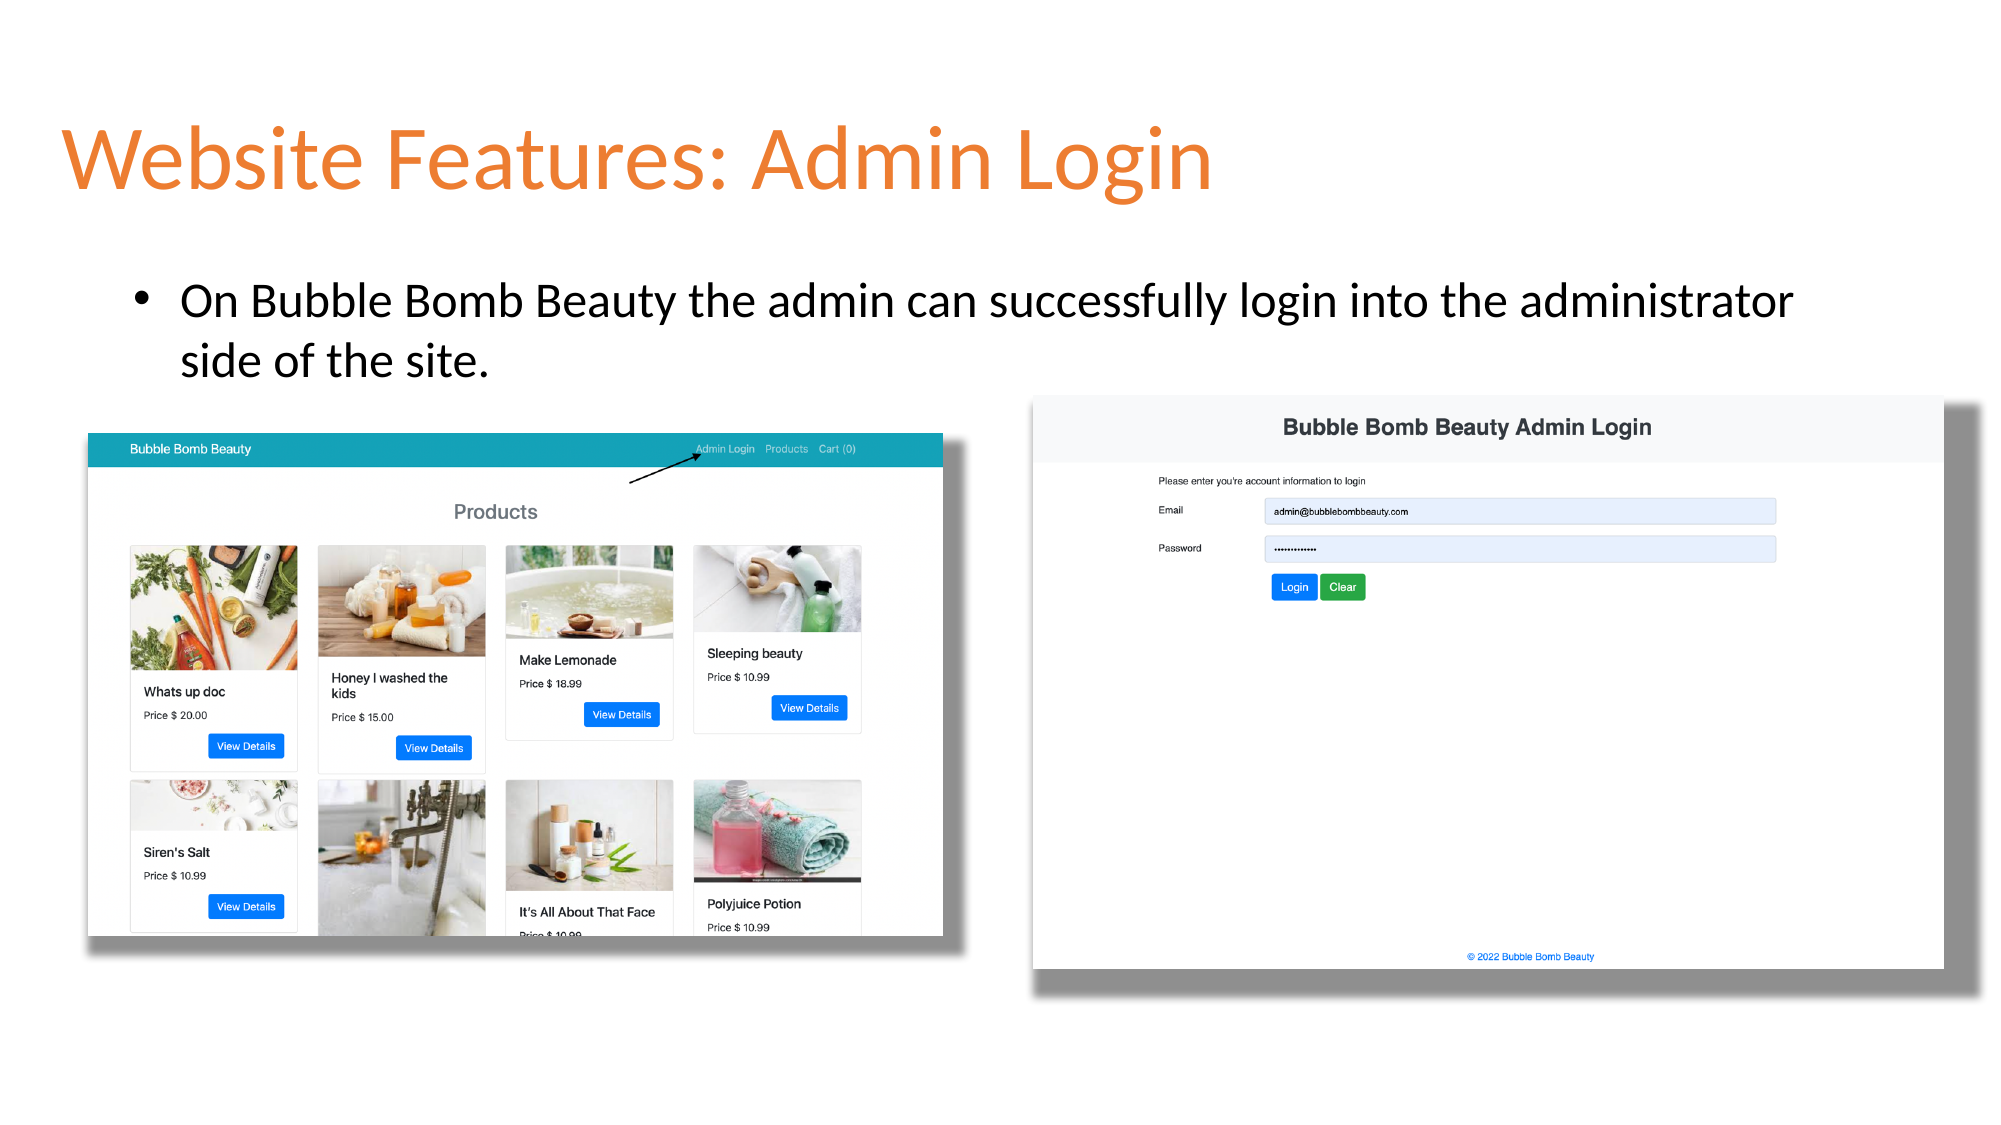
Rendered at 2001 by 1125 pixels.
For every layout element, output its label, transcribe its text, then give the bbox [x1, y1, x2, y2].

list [88, 433, 943, 936]
title Website Features: Admin Login [46, 51, 1772, 269]
picture [1033, 395, 1944, 969]
text_box On Bubble Bomb Beauty the admin can successfully login into the administrator side of the site. [118, 259, 1844, 395]
